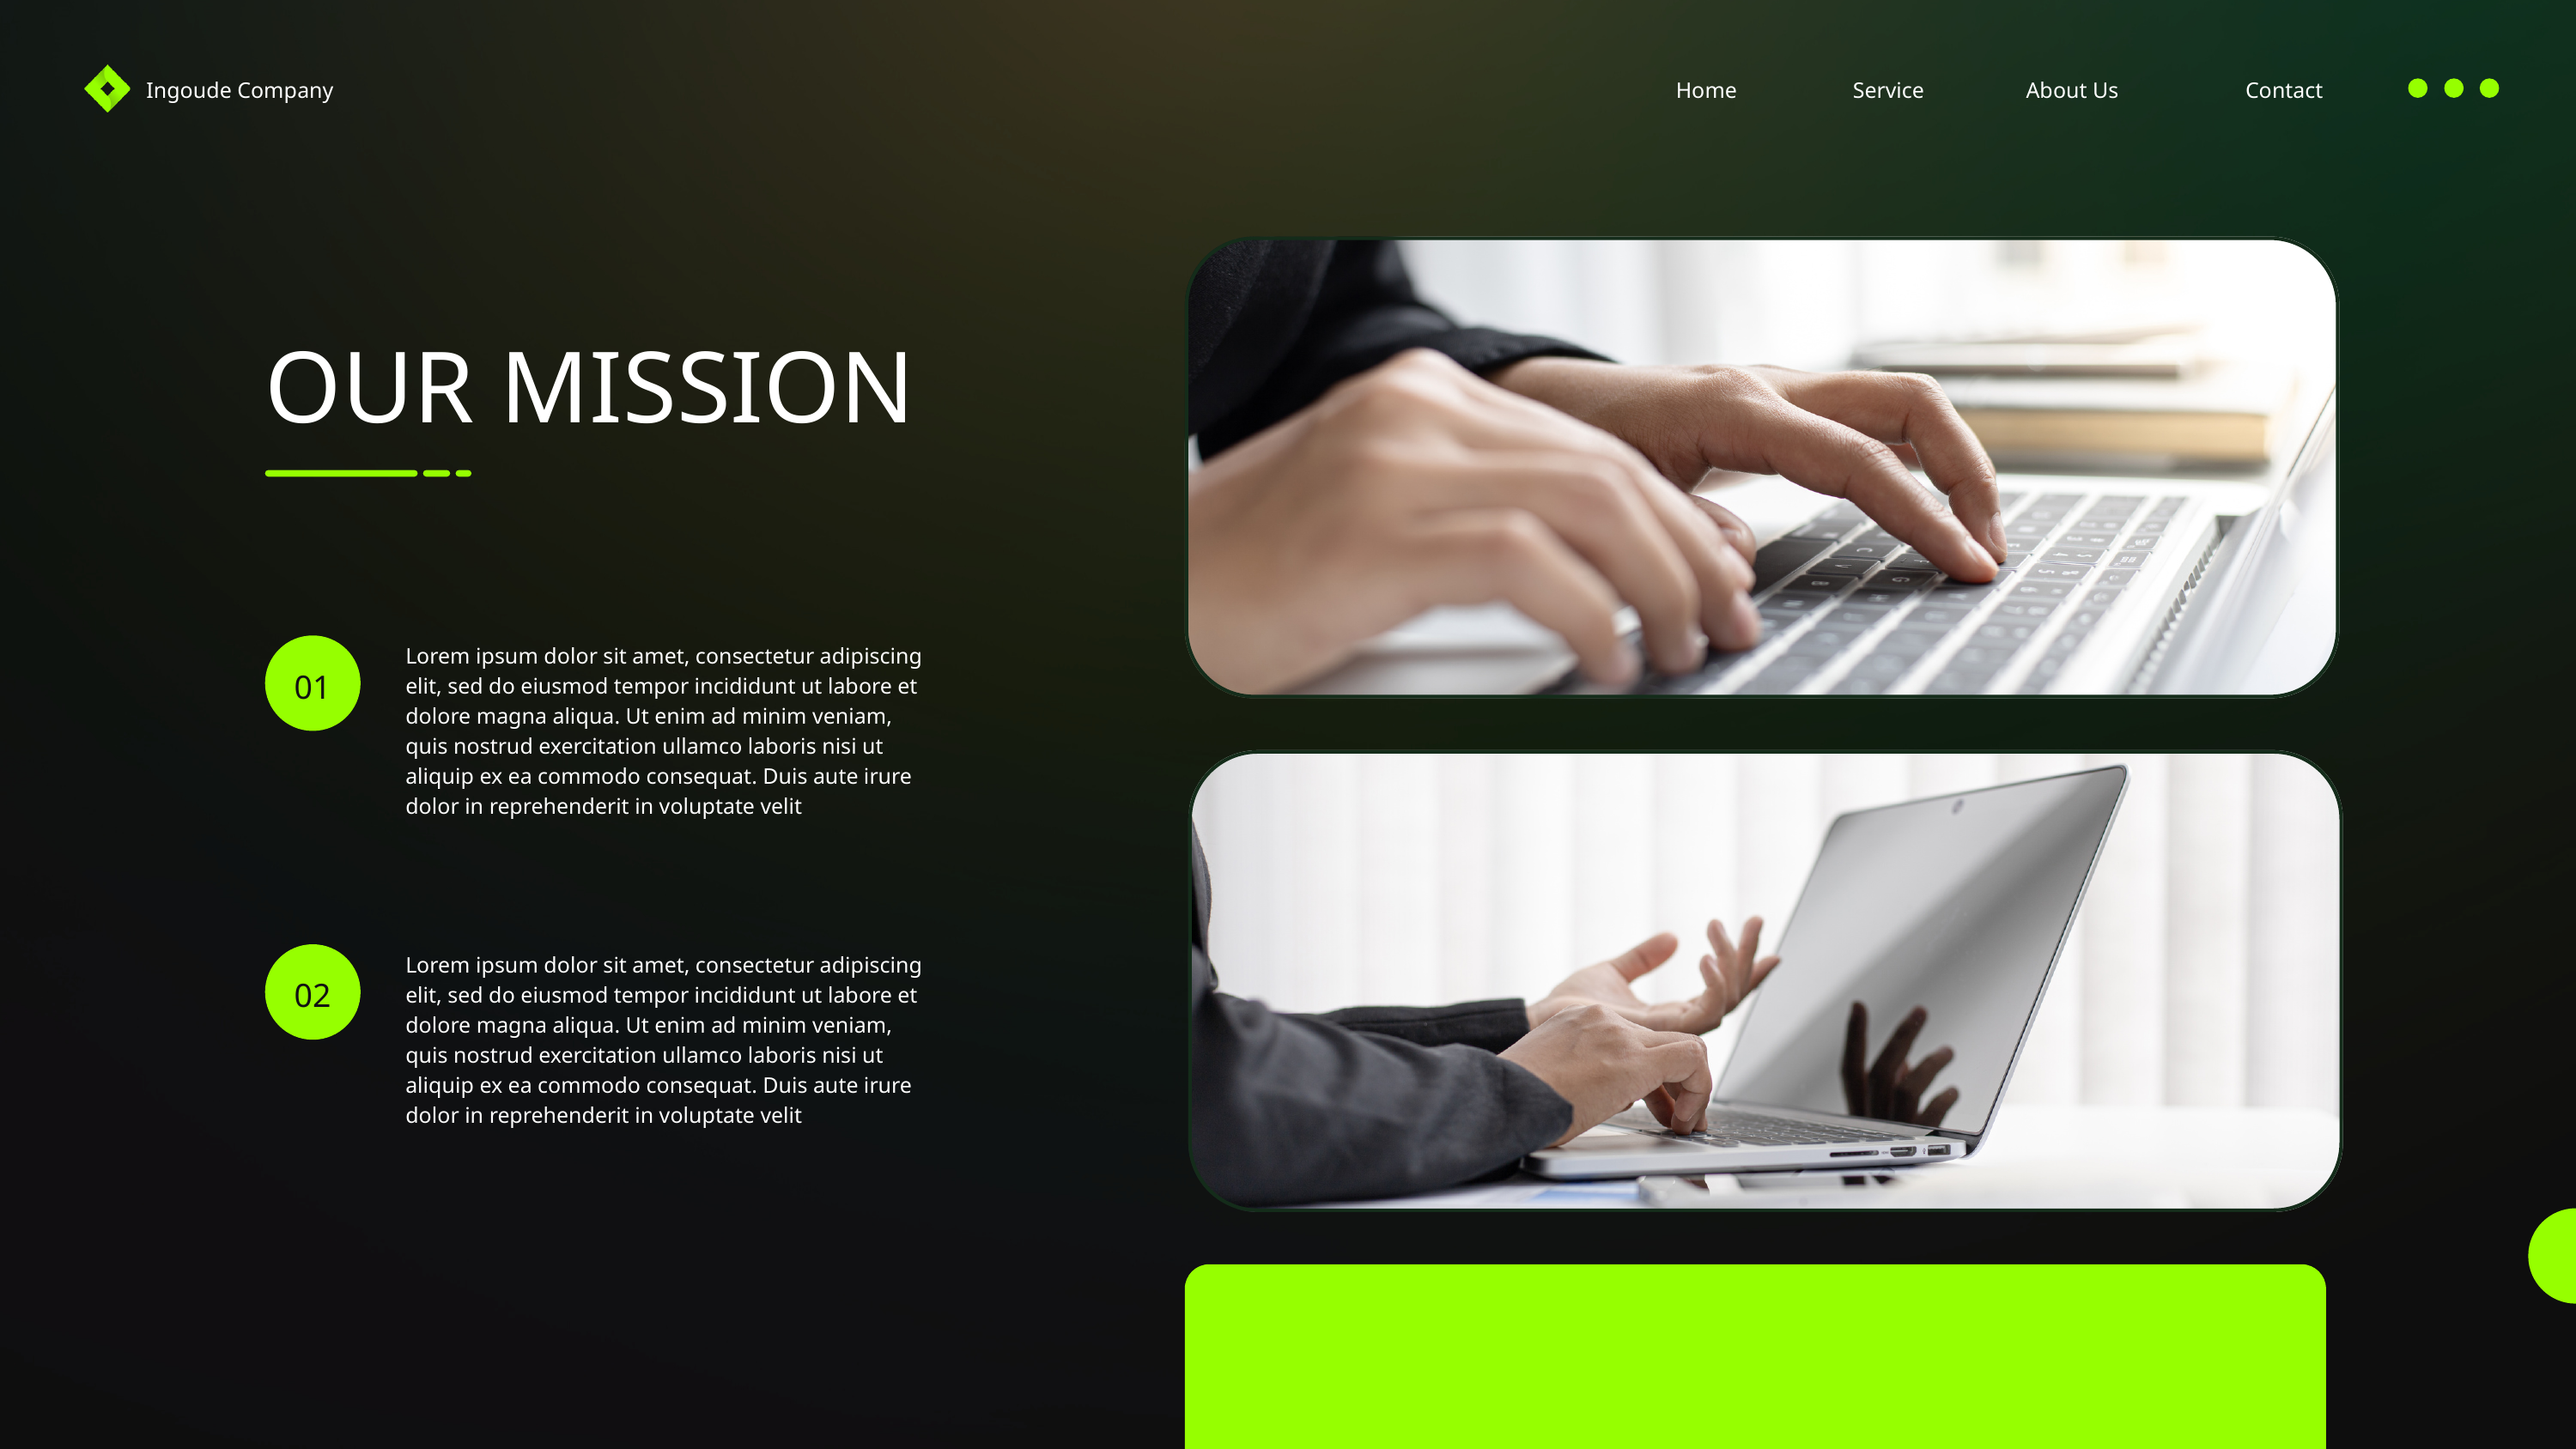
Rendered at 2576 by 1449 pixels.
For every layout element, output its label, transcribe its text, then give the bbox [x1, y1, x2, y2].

text_box Contact [2245, 72, 2384, 103]
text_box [2479, 78, 2500, 99]
text_box Service [1852, 72, 1957, 103]
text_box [2528, 1208, 2576, 1304]
text_box Ingoude Company [146, 72, 384, 103]
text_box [2444, 78, 2464, 99]
text_box [84, 64, 131, 112]
text_box About Us [2026, 72, 2176, 103]
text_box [264, 470, 418, 477]
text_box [264, 634, 361, 731]
text_box Lorem ipsum dolor sit amet, consectetur adipiscing elit, sed do eiusmod tempor incididunt ut labore et dolore magna aliqua. Ut enim ad minim veniam, quis nostrud exercitation ullamco laboris nisi ut aliquip ex ea commodo consequat. Duis aute irure dolor in reprehenderit in voluptate velit [405, 638, 938, 819]
text_box [0, 0, 2576, 1449]
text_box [422, 470, 451, 477]
text_box Lorem ipsum dolor sit amet, consectetur adipiscing elit, sed do eiusmod tempor incididunt ut labore et dolore magna aliqua. Ut enim ad minim veniam, quis nostrud exercitation ullamco laboris nisi ut aliquip ex ea commodo consequat. Duis aute irure dolor in reprehenderit in voluptate velit [405, 947, 938, 1128]
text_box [264, 943, 361, 1040]
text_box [1184, 236, 2340, 699]
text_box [1188, 749, 2343, 1213]
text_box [1184, 1264, 2327, 1449]
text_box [2408, 78, 2428, 99]
text_box OUR MISSION [264, 304, 1005, 443]
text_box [455, 470, 472, 477]
text_box Home [1675, 72, 1790, 103]
